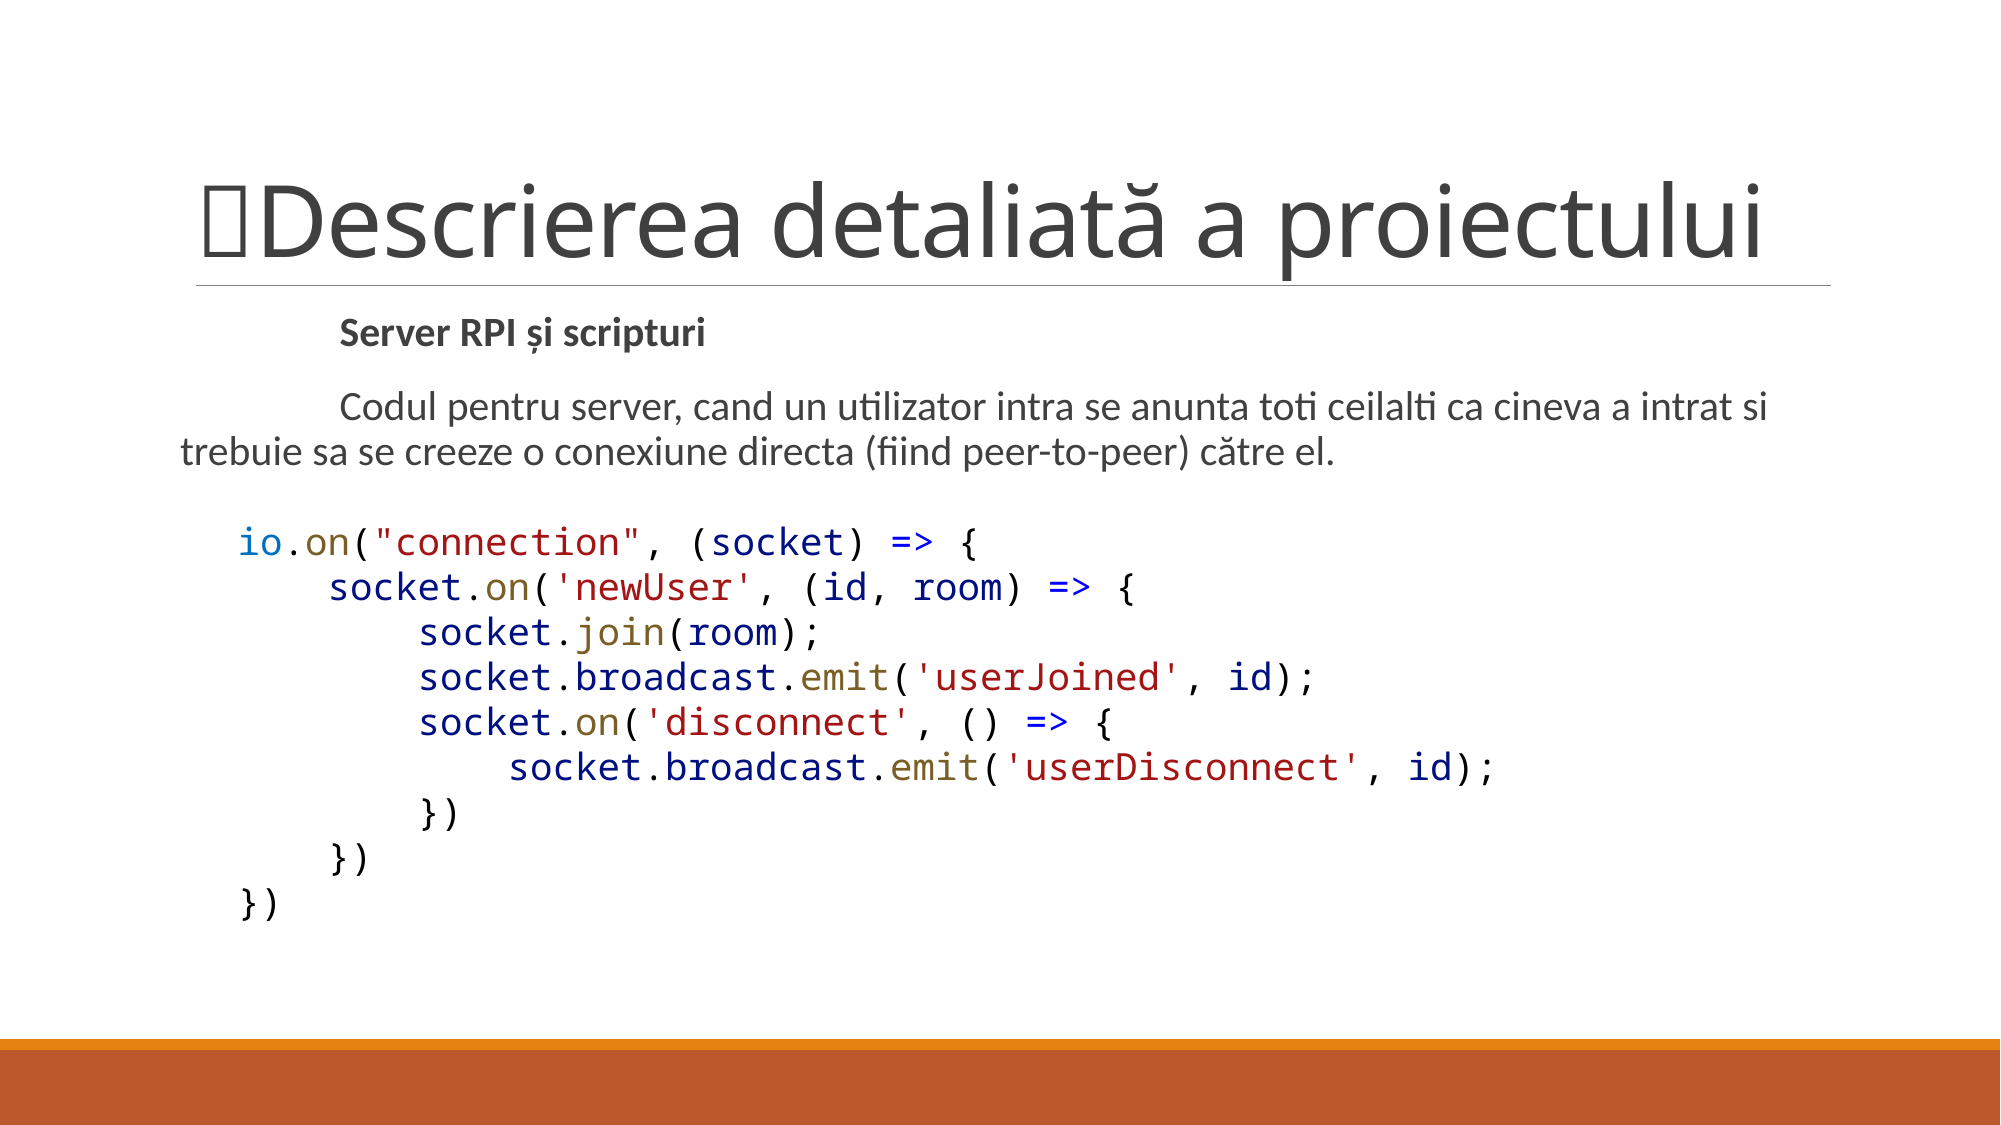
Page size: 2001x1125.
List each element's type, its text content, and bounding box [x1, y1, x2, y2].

title 📝Descrierea detaliată a proiectului [180, 47, 1830, 285]
list Server RPI și scripturi Codul pentru server, cand un utilizator intra se anunta toti ceilalti ca cineva a intrat si trebuie sa se creeze o conexiune directa (fiind peer-to-peer) către el. [180, 302, 1830, 963]
text_box io.on("connection", (socket) => { socket.on('newUser', (id, room) => { socket.join(room); socket.broadcast.emit('userJoined', id); socket.on('disconnect', () => { socket.broadcast.emit('userDisconnect', id); }) }) }) [222, 510, 1748, 931]
